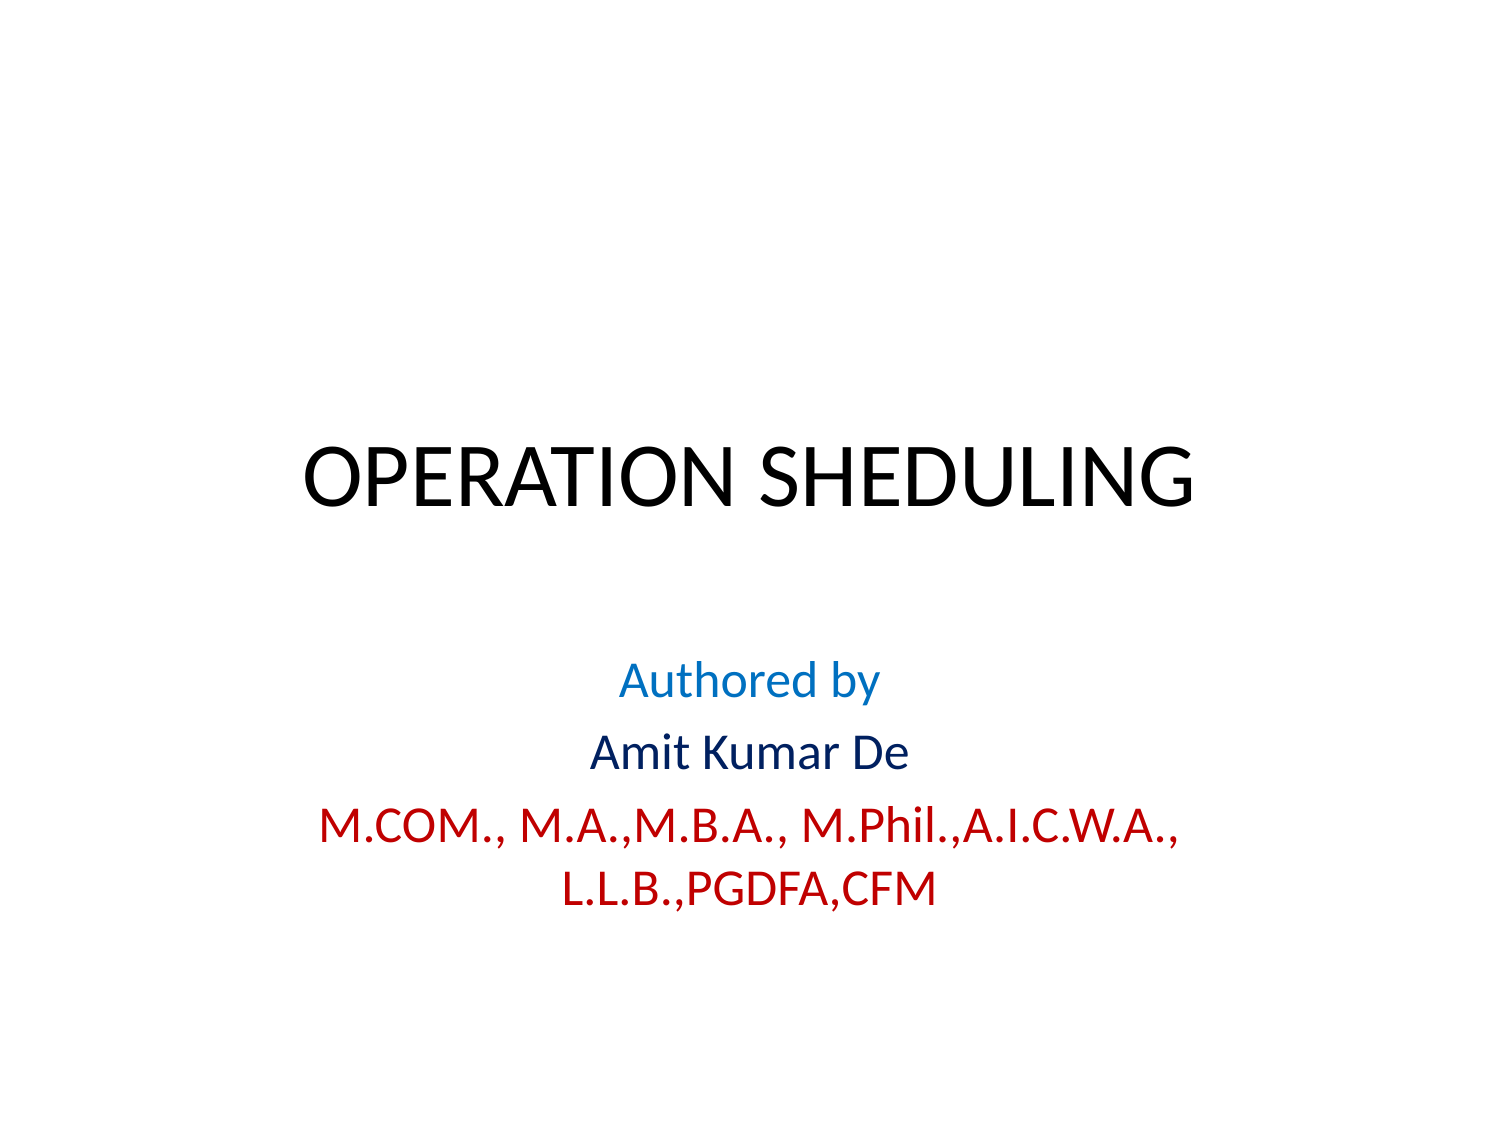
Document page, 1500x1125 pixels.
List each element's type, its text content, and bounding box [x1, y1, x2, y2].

title OPERATION SHEDULING [112, 349, 1388, 591]
subtitle Authored by Amit Kumar De M.COM., M.A.,M.B.A., M.Phil.,A.I.C.W.A., L.L.B.,PGDFA,CFM [225, 637, 1275, 925]
